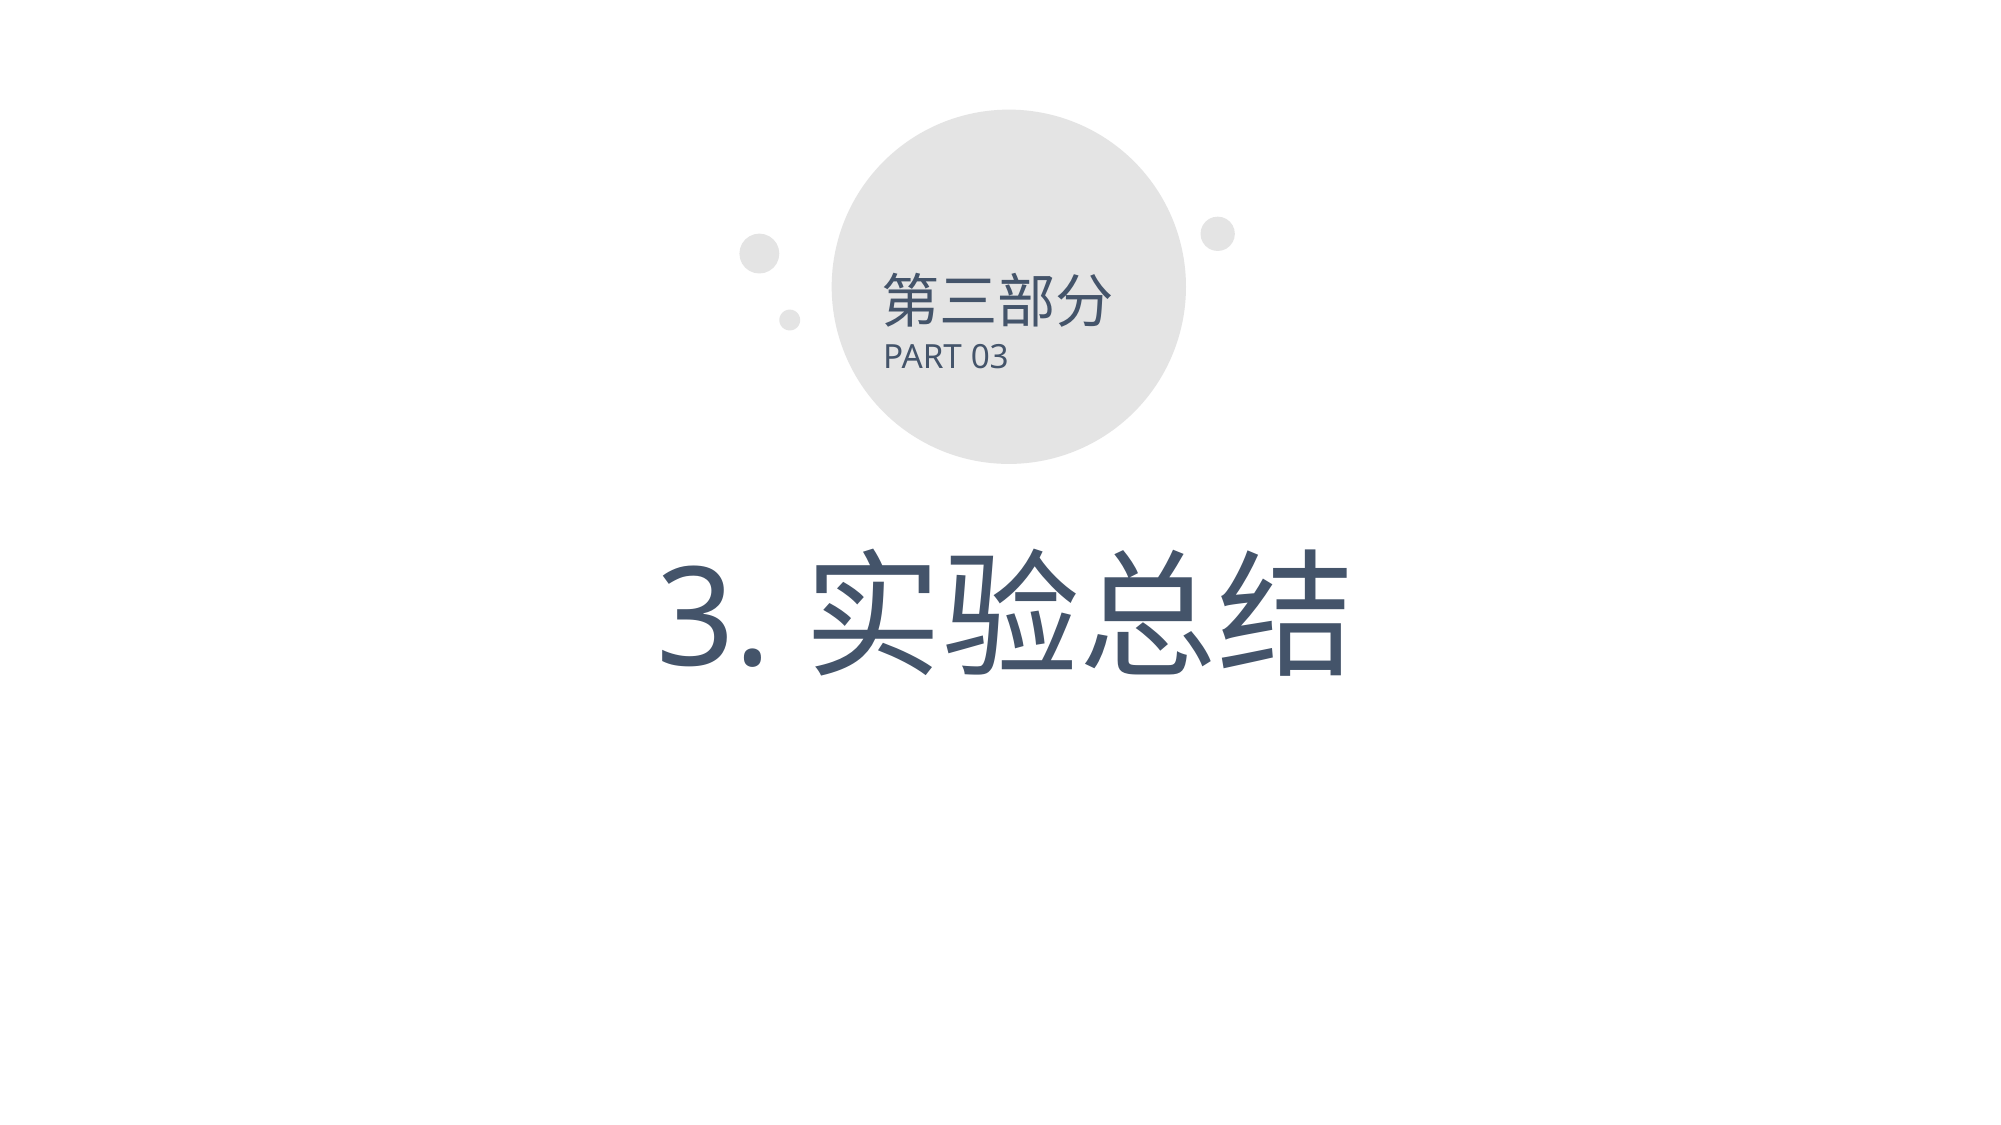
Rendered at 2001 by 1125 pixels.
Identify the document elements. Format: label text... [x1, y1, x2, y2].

text_box 3.实验总结 [641, 520, 1370, 700]
text_box 第三部分 [866, 256, 1162, 342]
text_box PART 03 [868, 327, 1160, 383]
text_box [778, 308, 802, 332]
text_box [1199, 215, 1236, 253]
text_box [738, 232, 781, 275]
text_box [830, 108, 1188, 465]
